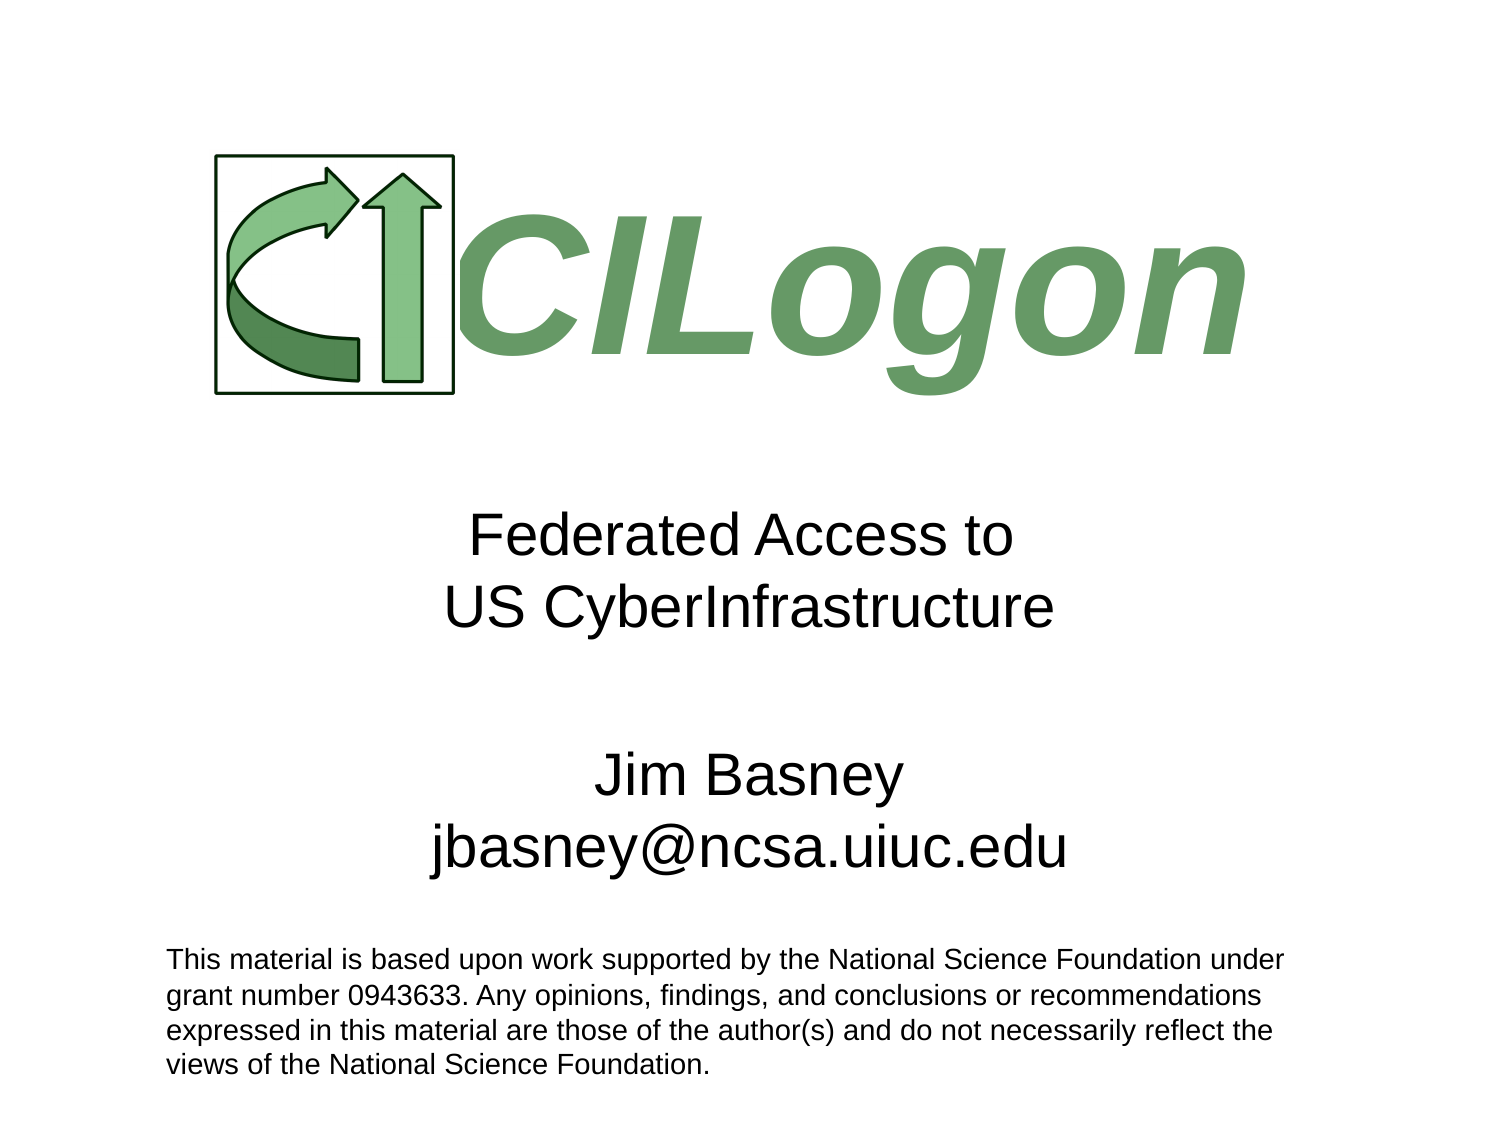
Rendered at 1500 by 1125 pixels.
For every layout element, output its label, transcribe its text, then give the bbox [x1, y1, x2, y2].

subtitle Federated Access to US CyberInfrastructure Jim Basney jbasney@ncsa.uiuc.edu [0, 488, 1500, 891]
text_box This material is based upon work supported by the National Science Foundation under grant number 0943633. Any opinions, findings, and conclusions or recommendations expressed in this material are those of the author(s) and do not necessarily reflect the views of the National Science Foundation. [151, 933, 1352, 1089]
picture [209, 149, 460, 401]
title CILogon [460, 149, 1295, 400]
